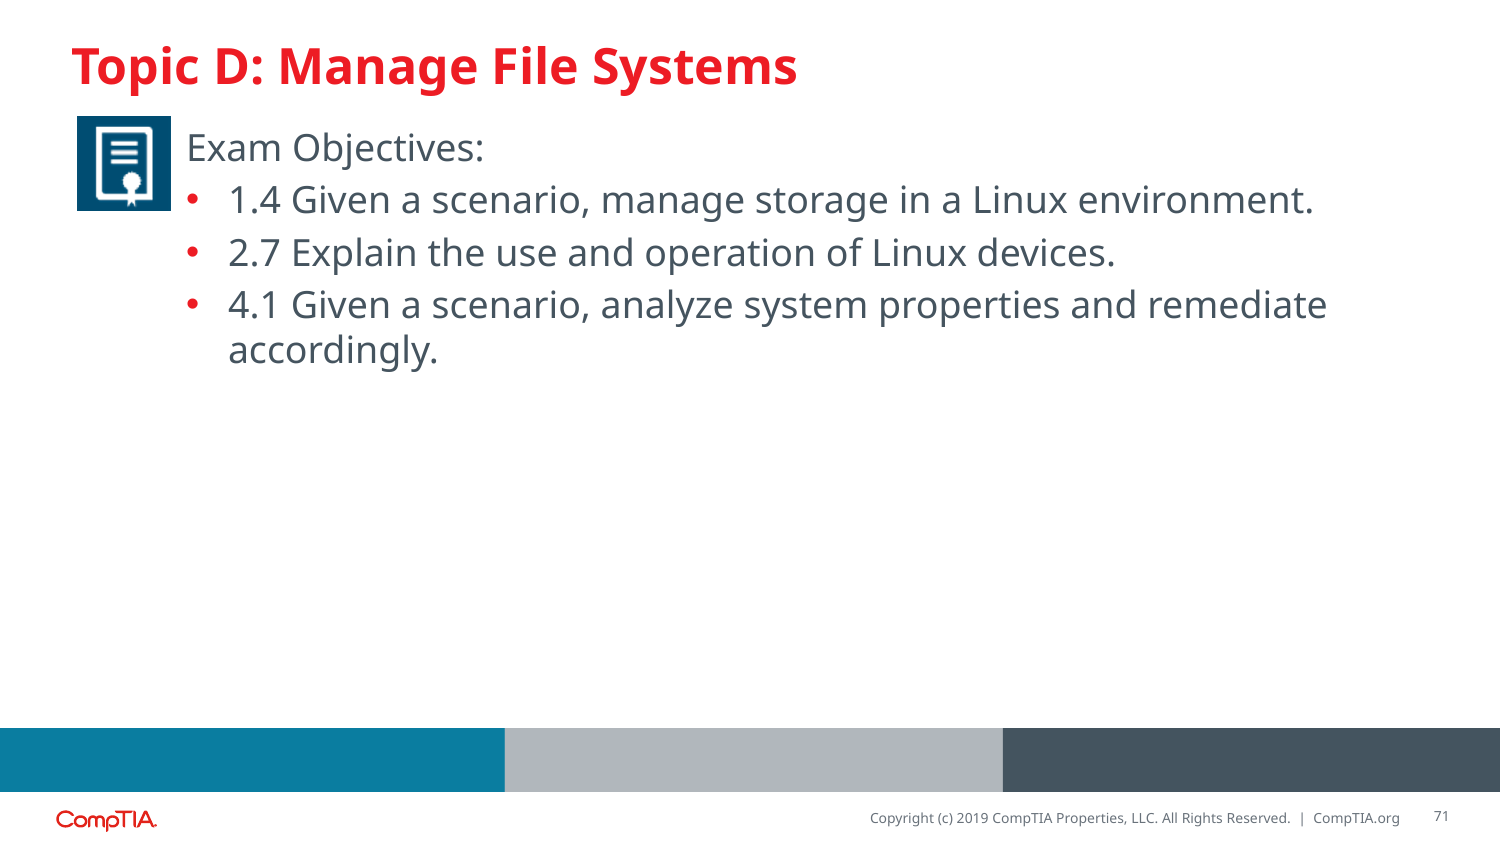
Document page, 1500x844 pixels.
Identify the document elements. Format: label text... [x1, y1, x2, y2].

title Topic D: Manage File Systems [56, 12, 1444, 117]
picture [505, 728, 1500, 792]
list Exam Objectives: 1.4 Given a scenario, manage storage in a Linux environment. 2.7 Explain the use and operation of Linux devices. 4.1 Given a scenario, analyze system properties and remediate accordingly. [171, 116, 1444, 706]
slide_number 71 [1407, 800, 1450, 835]
picture [96, 127, 152, 206]
